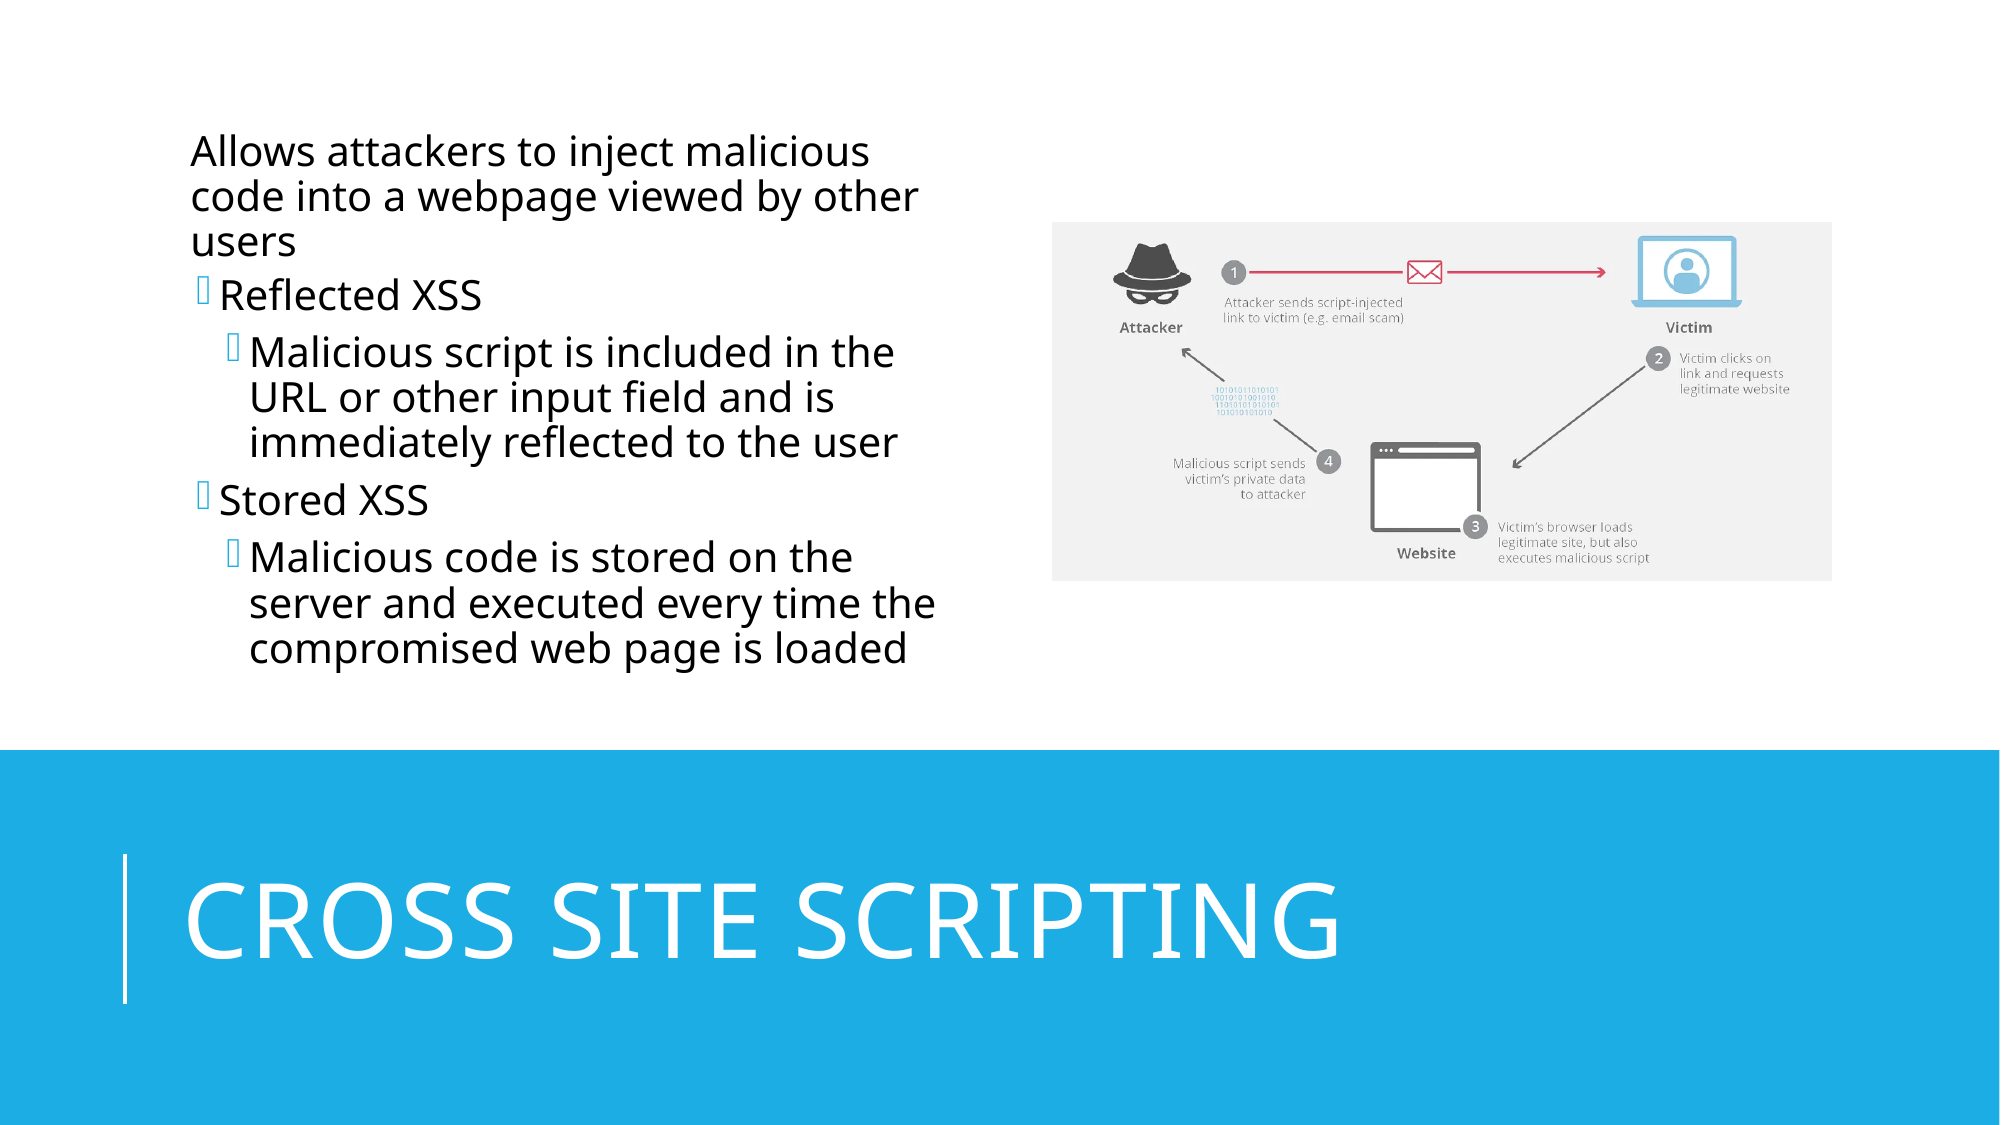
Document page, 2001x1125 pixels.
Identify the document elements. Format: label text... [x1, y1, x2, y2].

list Allows attackers to inject malicious code into a webpage viewed by other users Reflected XSS Malicious script is included in the URL or other input field and is immediately reflected to the user Stored XSS Malicious code is stored on the server and executed every time the compromised web page is loaded [168, 105, 948, 698]
text_box [0, 0, 2000, 749]
title Cross Site Scripting [168, 805, 1763, 1052]
text_box [0, 749, 2000, 1125]
picture [1052, 221, 1832, 581]
